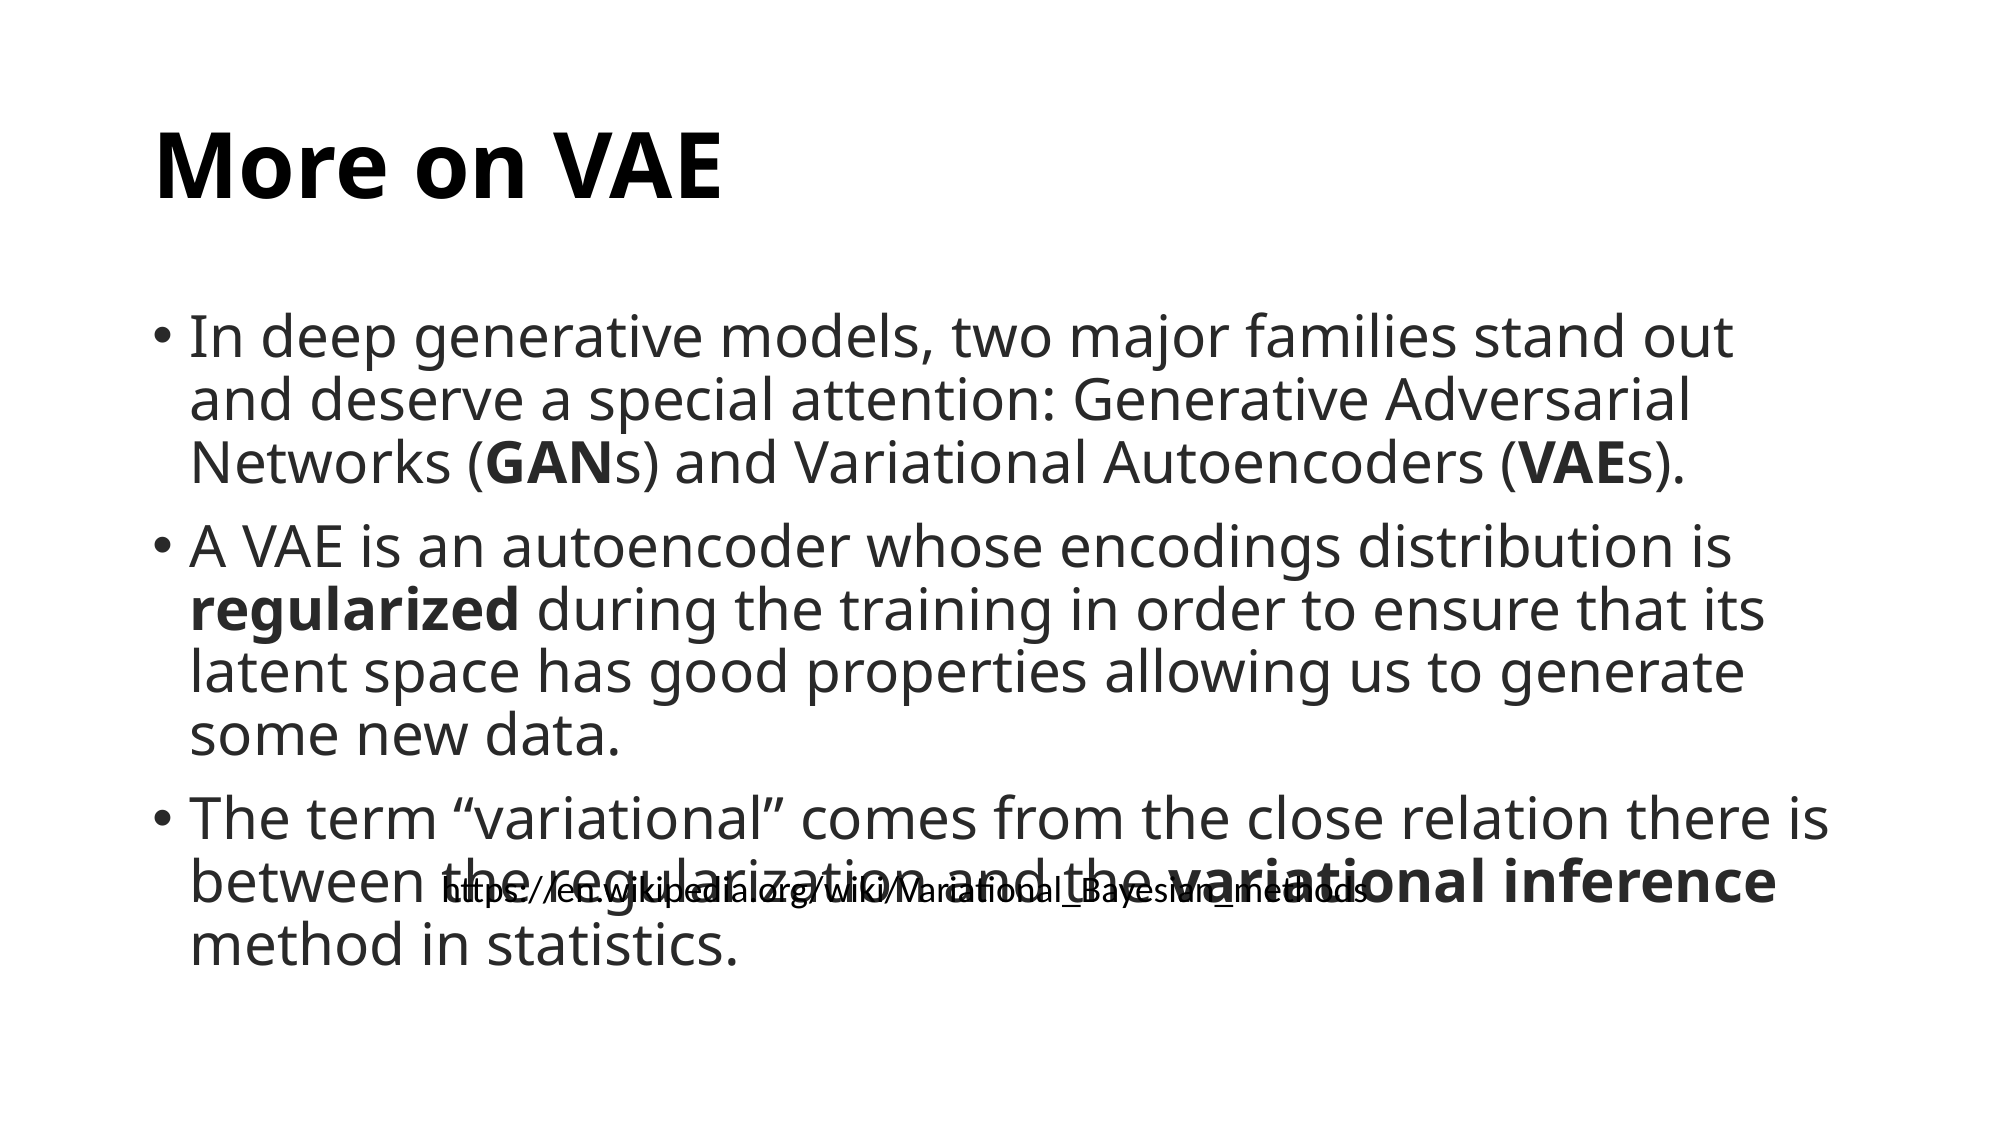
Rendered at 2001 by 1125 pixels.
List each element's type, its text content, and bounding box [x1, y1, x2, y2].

list In deep generative models, two major families stand out and deserve a special attention: Generative Adversarial Networks (GANs) and Variational Autoencoders (VAEs). A VAE is an autoencoder whose encodings distribution is regularized during the training in order to ensure that its latent space has good properties allowing us to generate some new data. The term “variational” comes from the close relation there is between the regularization and the variational inference method in statistics. [137, 299, 1863, 1014]
title More on VAE [137, 59, 1863, 278]
text_box https://en.wikipedia.org/wiki/Variational_Bayesian_methods [426, 857, 1427, 918]
